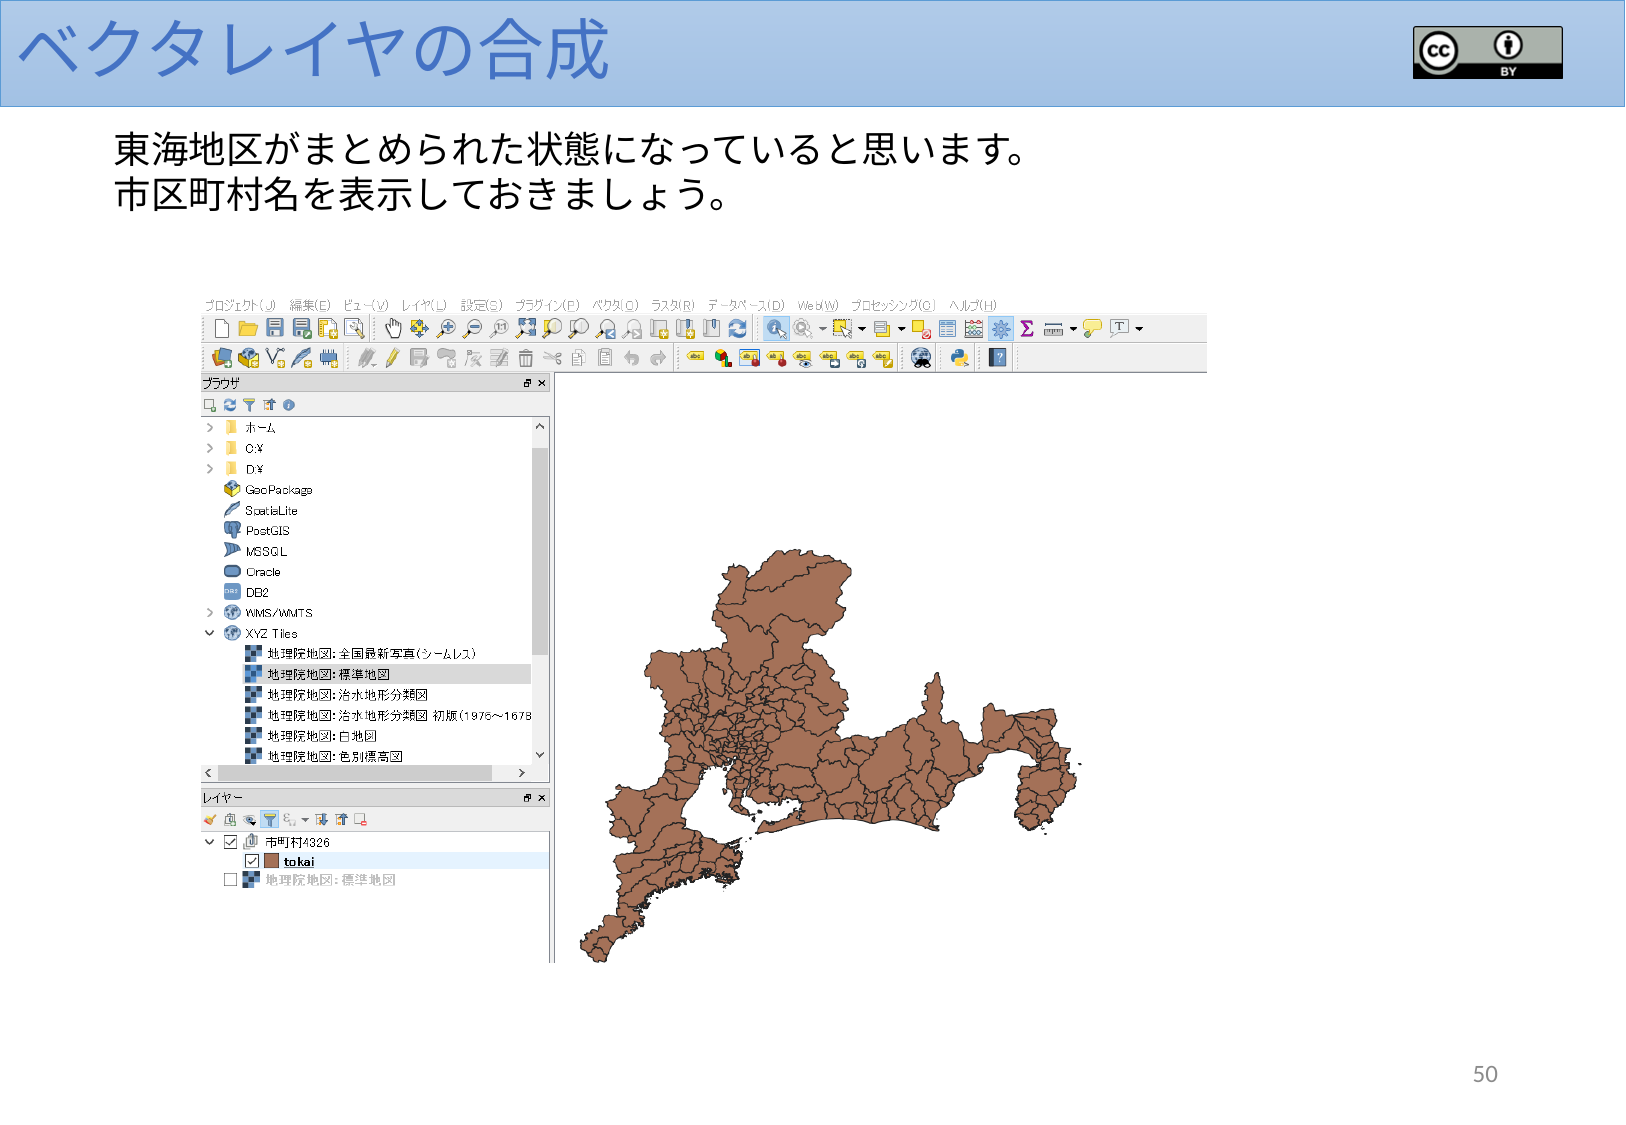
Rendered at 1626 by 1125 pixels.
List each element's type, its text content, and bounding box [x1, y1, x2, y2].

picture [1413, 26, 1563, 80]
title ベクタレイヤの合成 [0, 0, 1625, 107]
text_box 東海地区がまとめられた状態になっていると思います。 市区町村名を表示しておきましょう。 [98, 118, 1608, 224]
picture [201, 294, 1207, 963]
slide_number 50 [1147, 1042, 1514, 1103]
